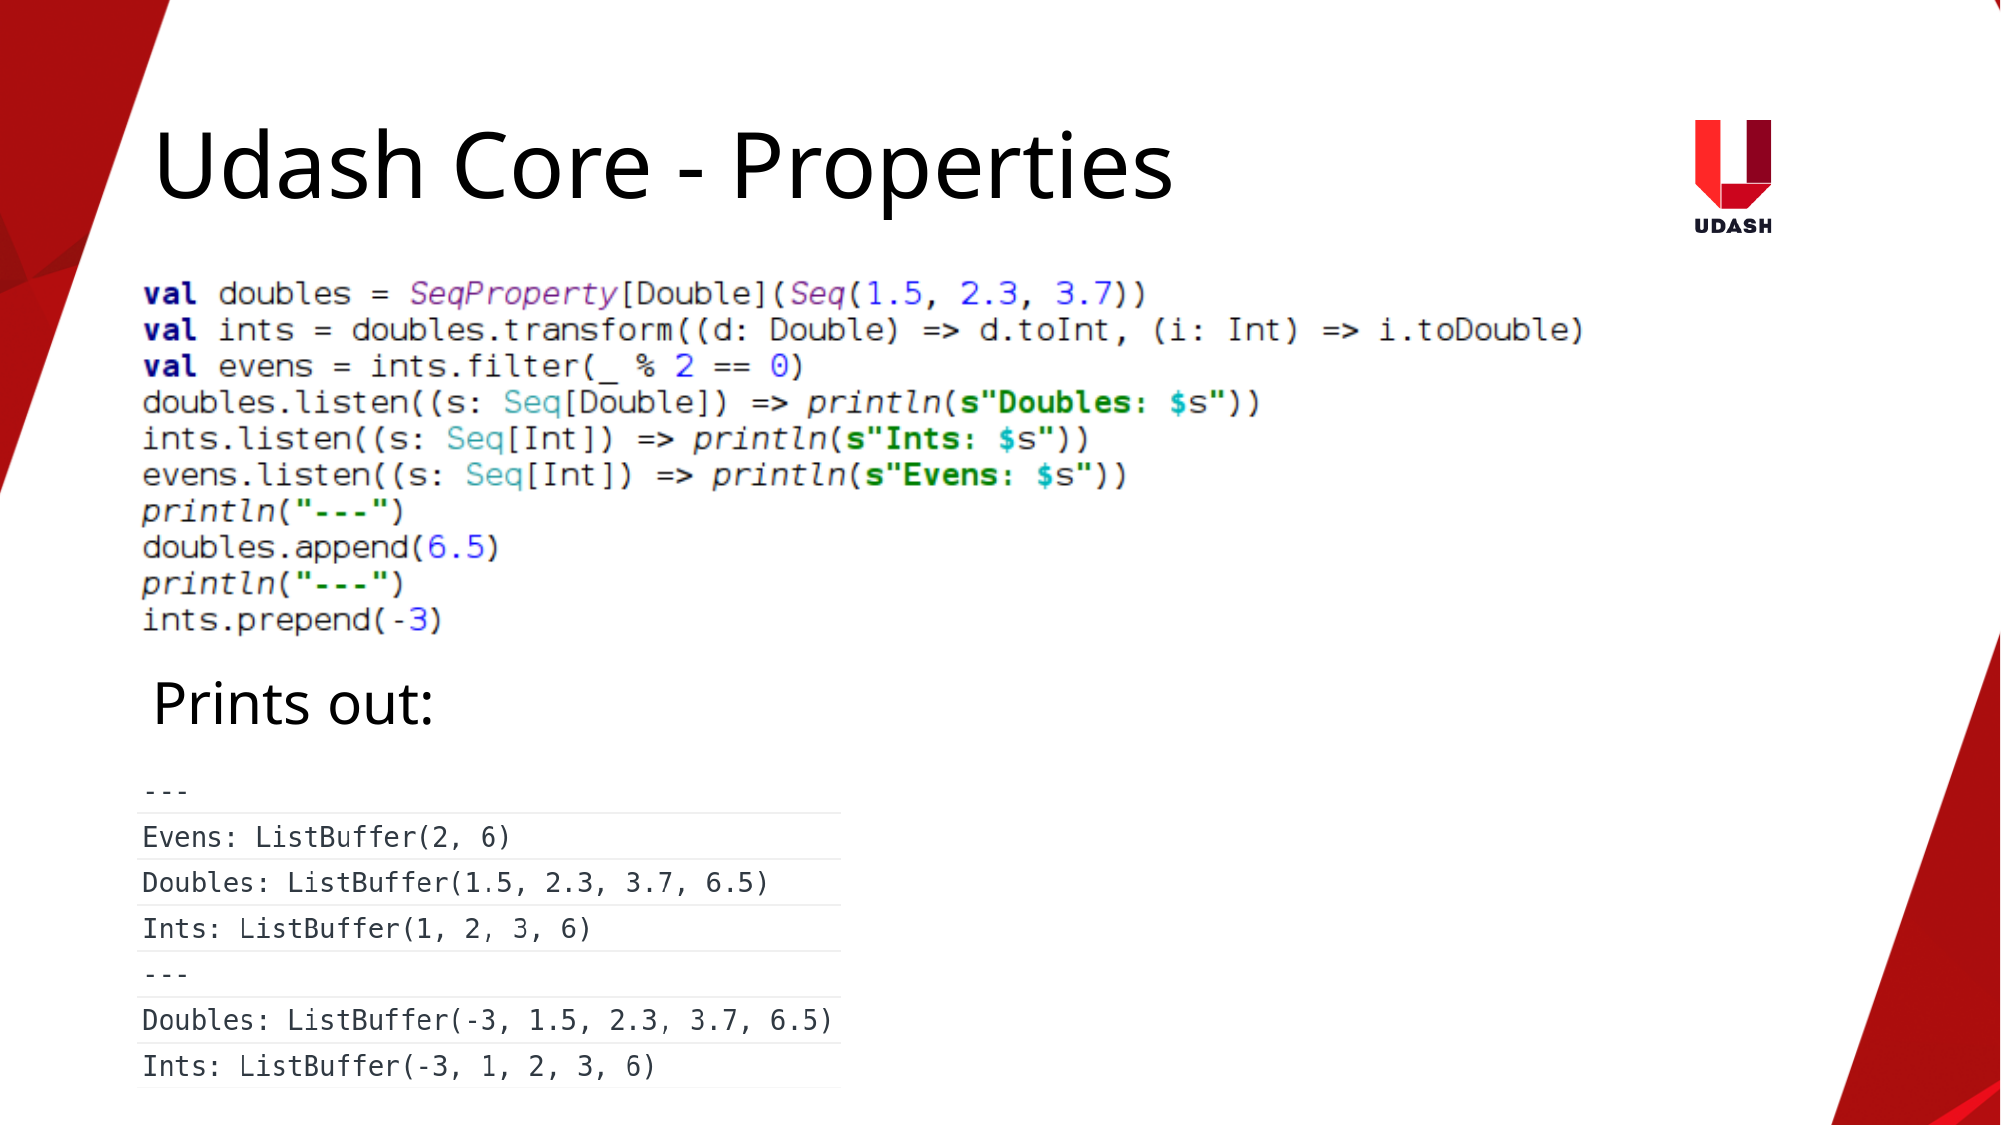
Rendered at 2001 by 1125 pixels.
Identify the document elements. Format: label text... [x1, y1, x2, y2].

title Udash Core - Properties [137, 59, 1863, 278]
text_box Prints out: [137, 666, 1863, 748]
picture [0, 0, 2001, 1125]
